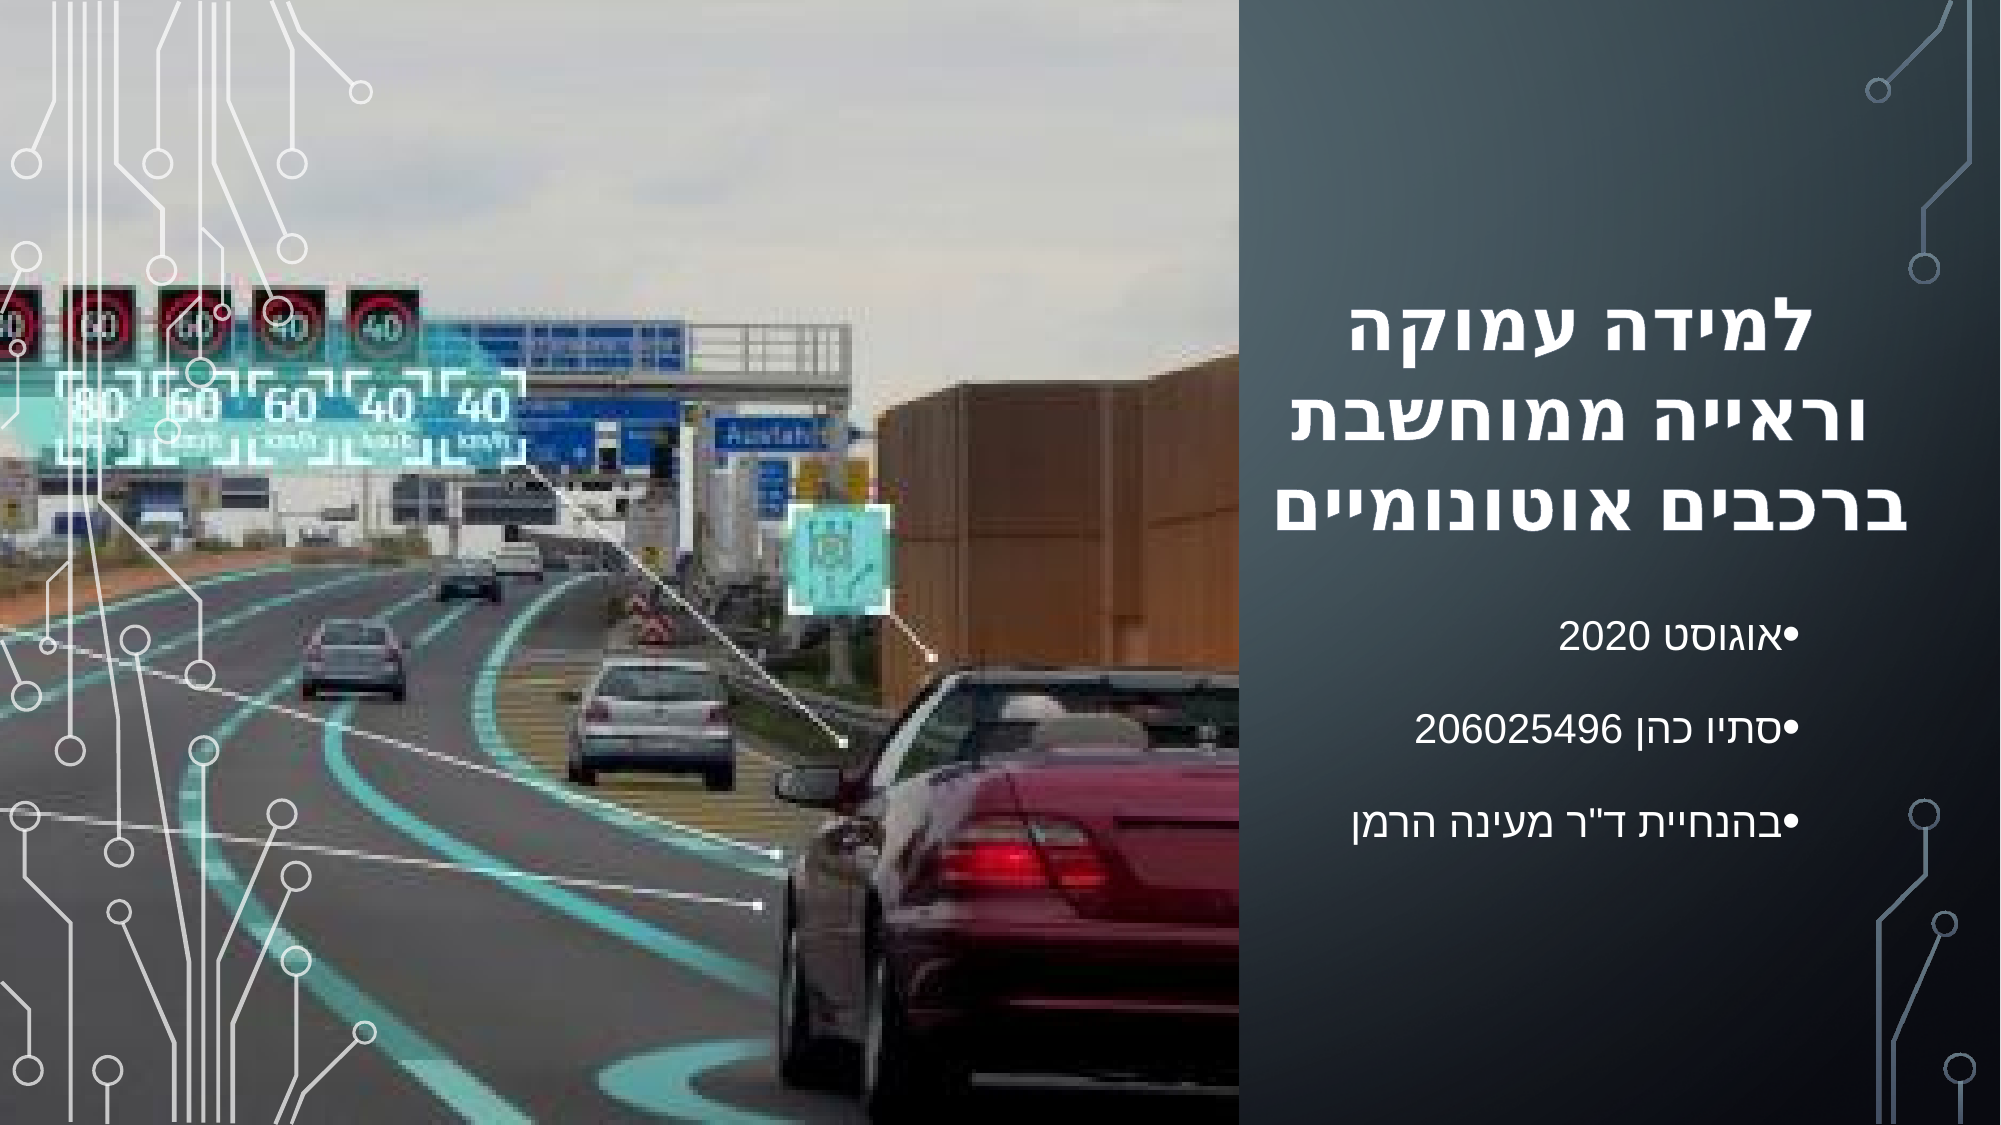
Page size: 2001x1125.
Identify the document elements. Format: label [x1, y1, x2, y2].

text_box [1863, 0, 1976, 1124]
text_box [1240, 0, 2000, 1125]
text_box [0, 0, 379, 1125]
picture [379, 0, 1240, 1125]
